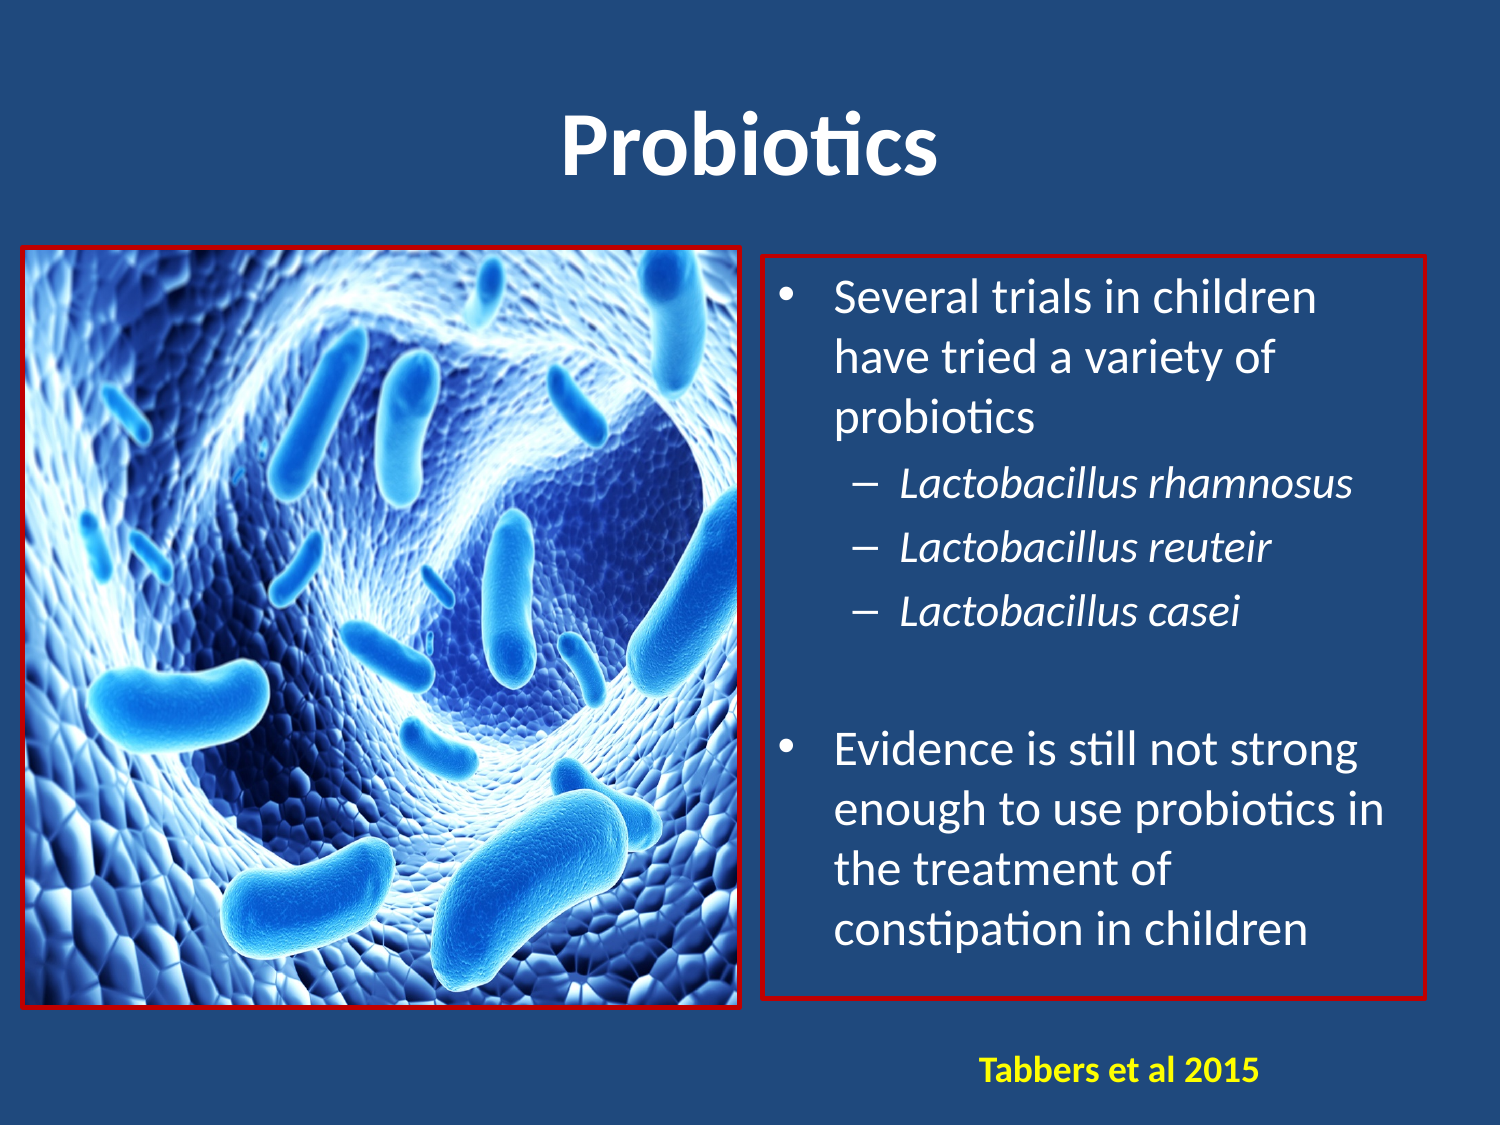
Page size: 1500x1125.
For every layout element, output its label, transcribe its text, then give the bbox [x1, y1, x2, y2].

title Probiotics [75, 45, 1425, 233]
list Several trials in children have tried a variety of probiotics Lactobacillus rhamnosus Lactobacillus reuteir Lactobacillus casei Evidence is still not strong enough to use probiotics in the treatment of constipation in children [762, 256, 1425, 999]
text_box Tabbers et al 2015 [964, 1037, 1276, 1098]
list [24, 249, 738, 1006]
